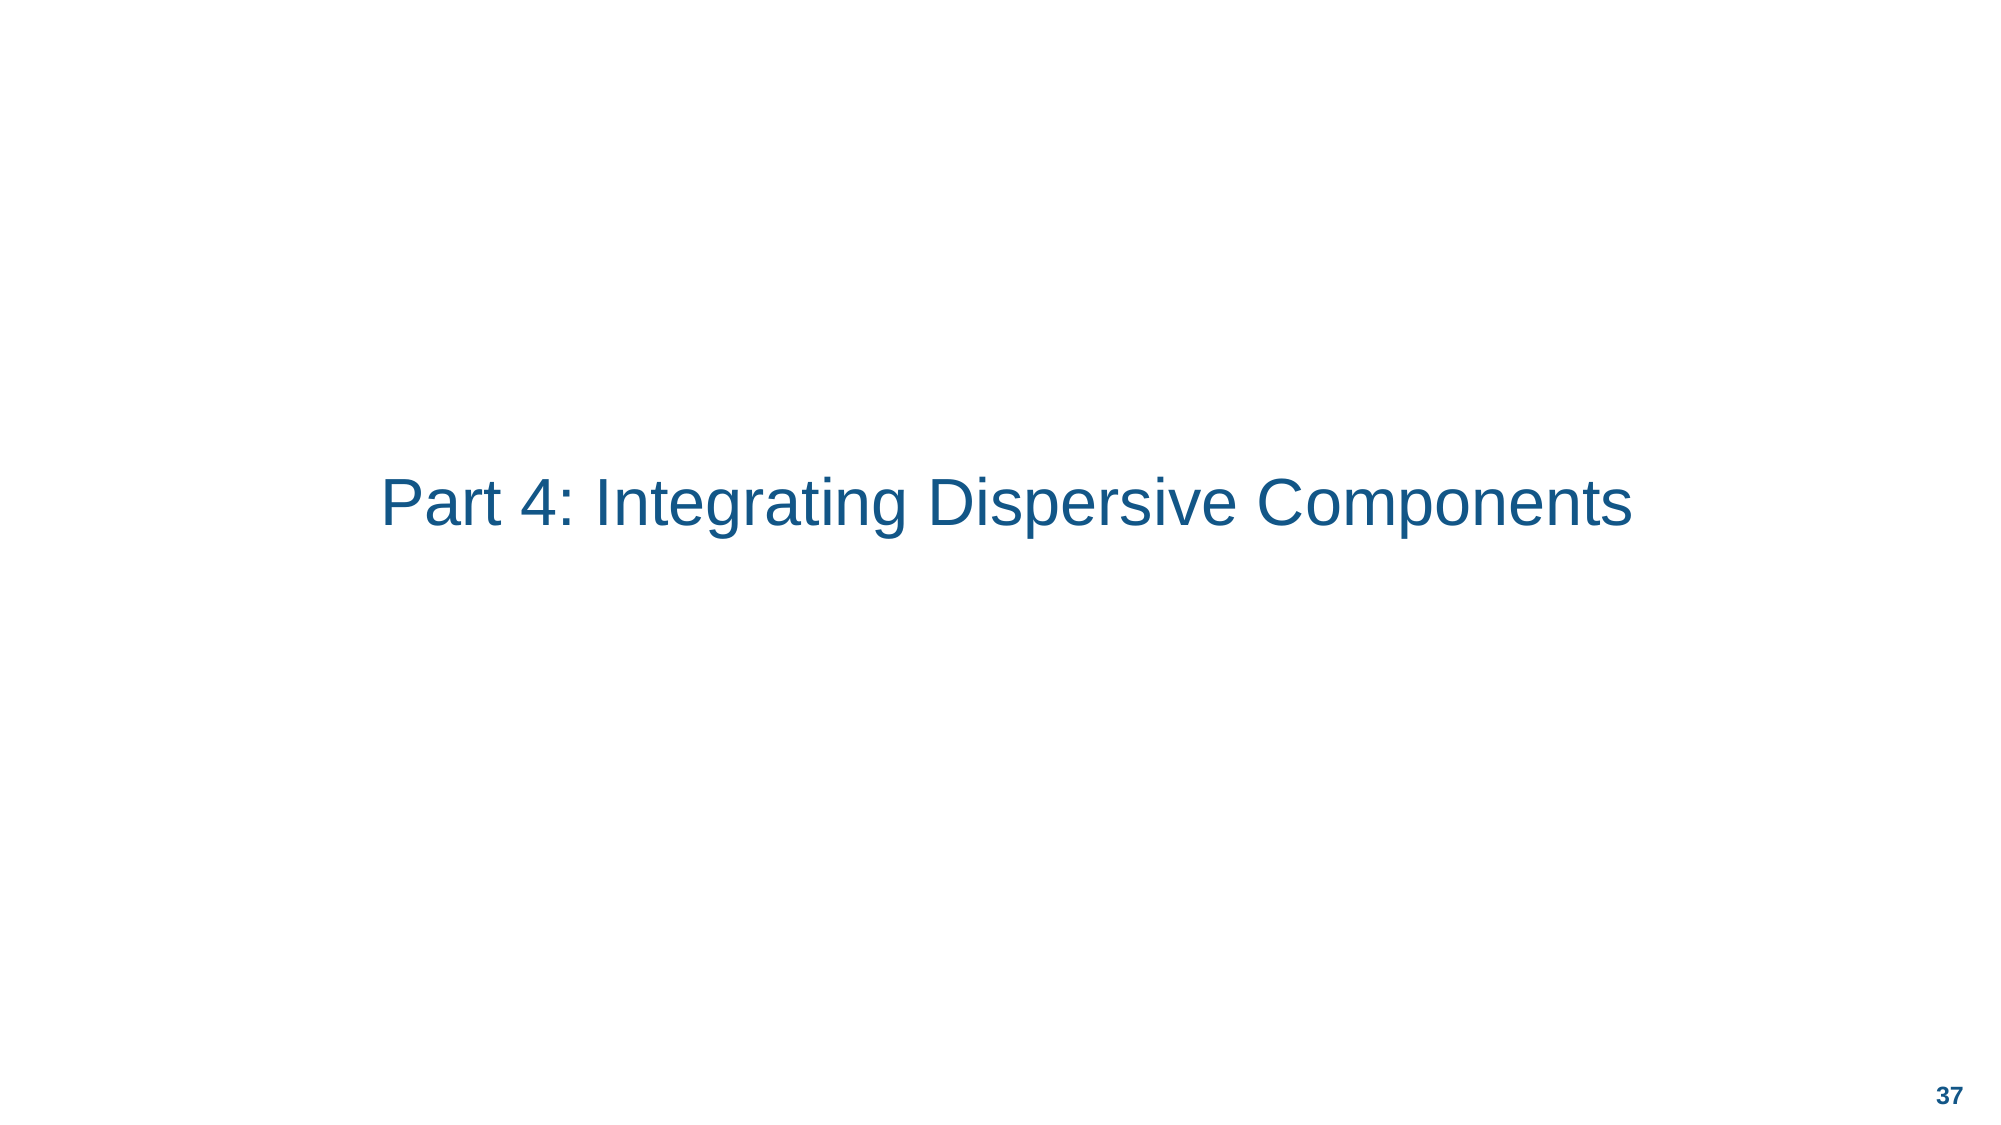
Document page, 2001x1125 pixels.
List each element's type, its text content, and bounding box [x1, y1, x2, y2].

title Part 4: Integrating Dispersive Components [157, 450, 1858, 675]
